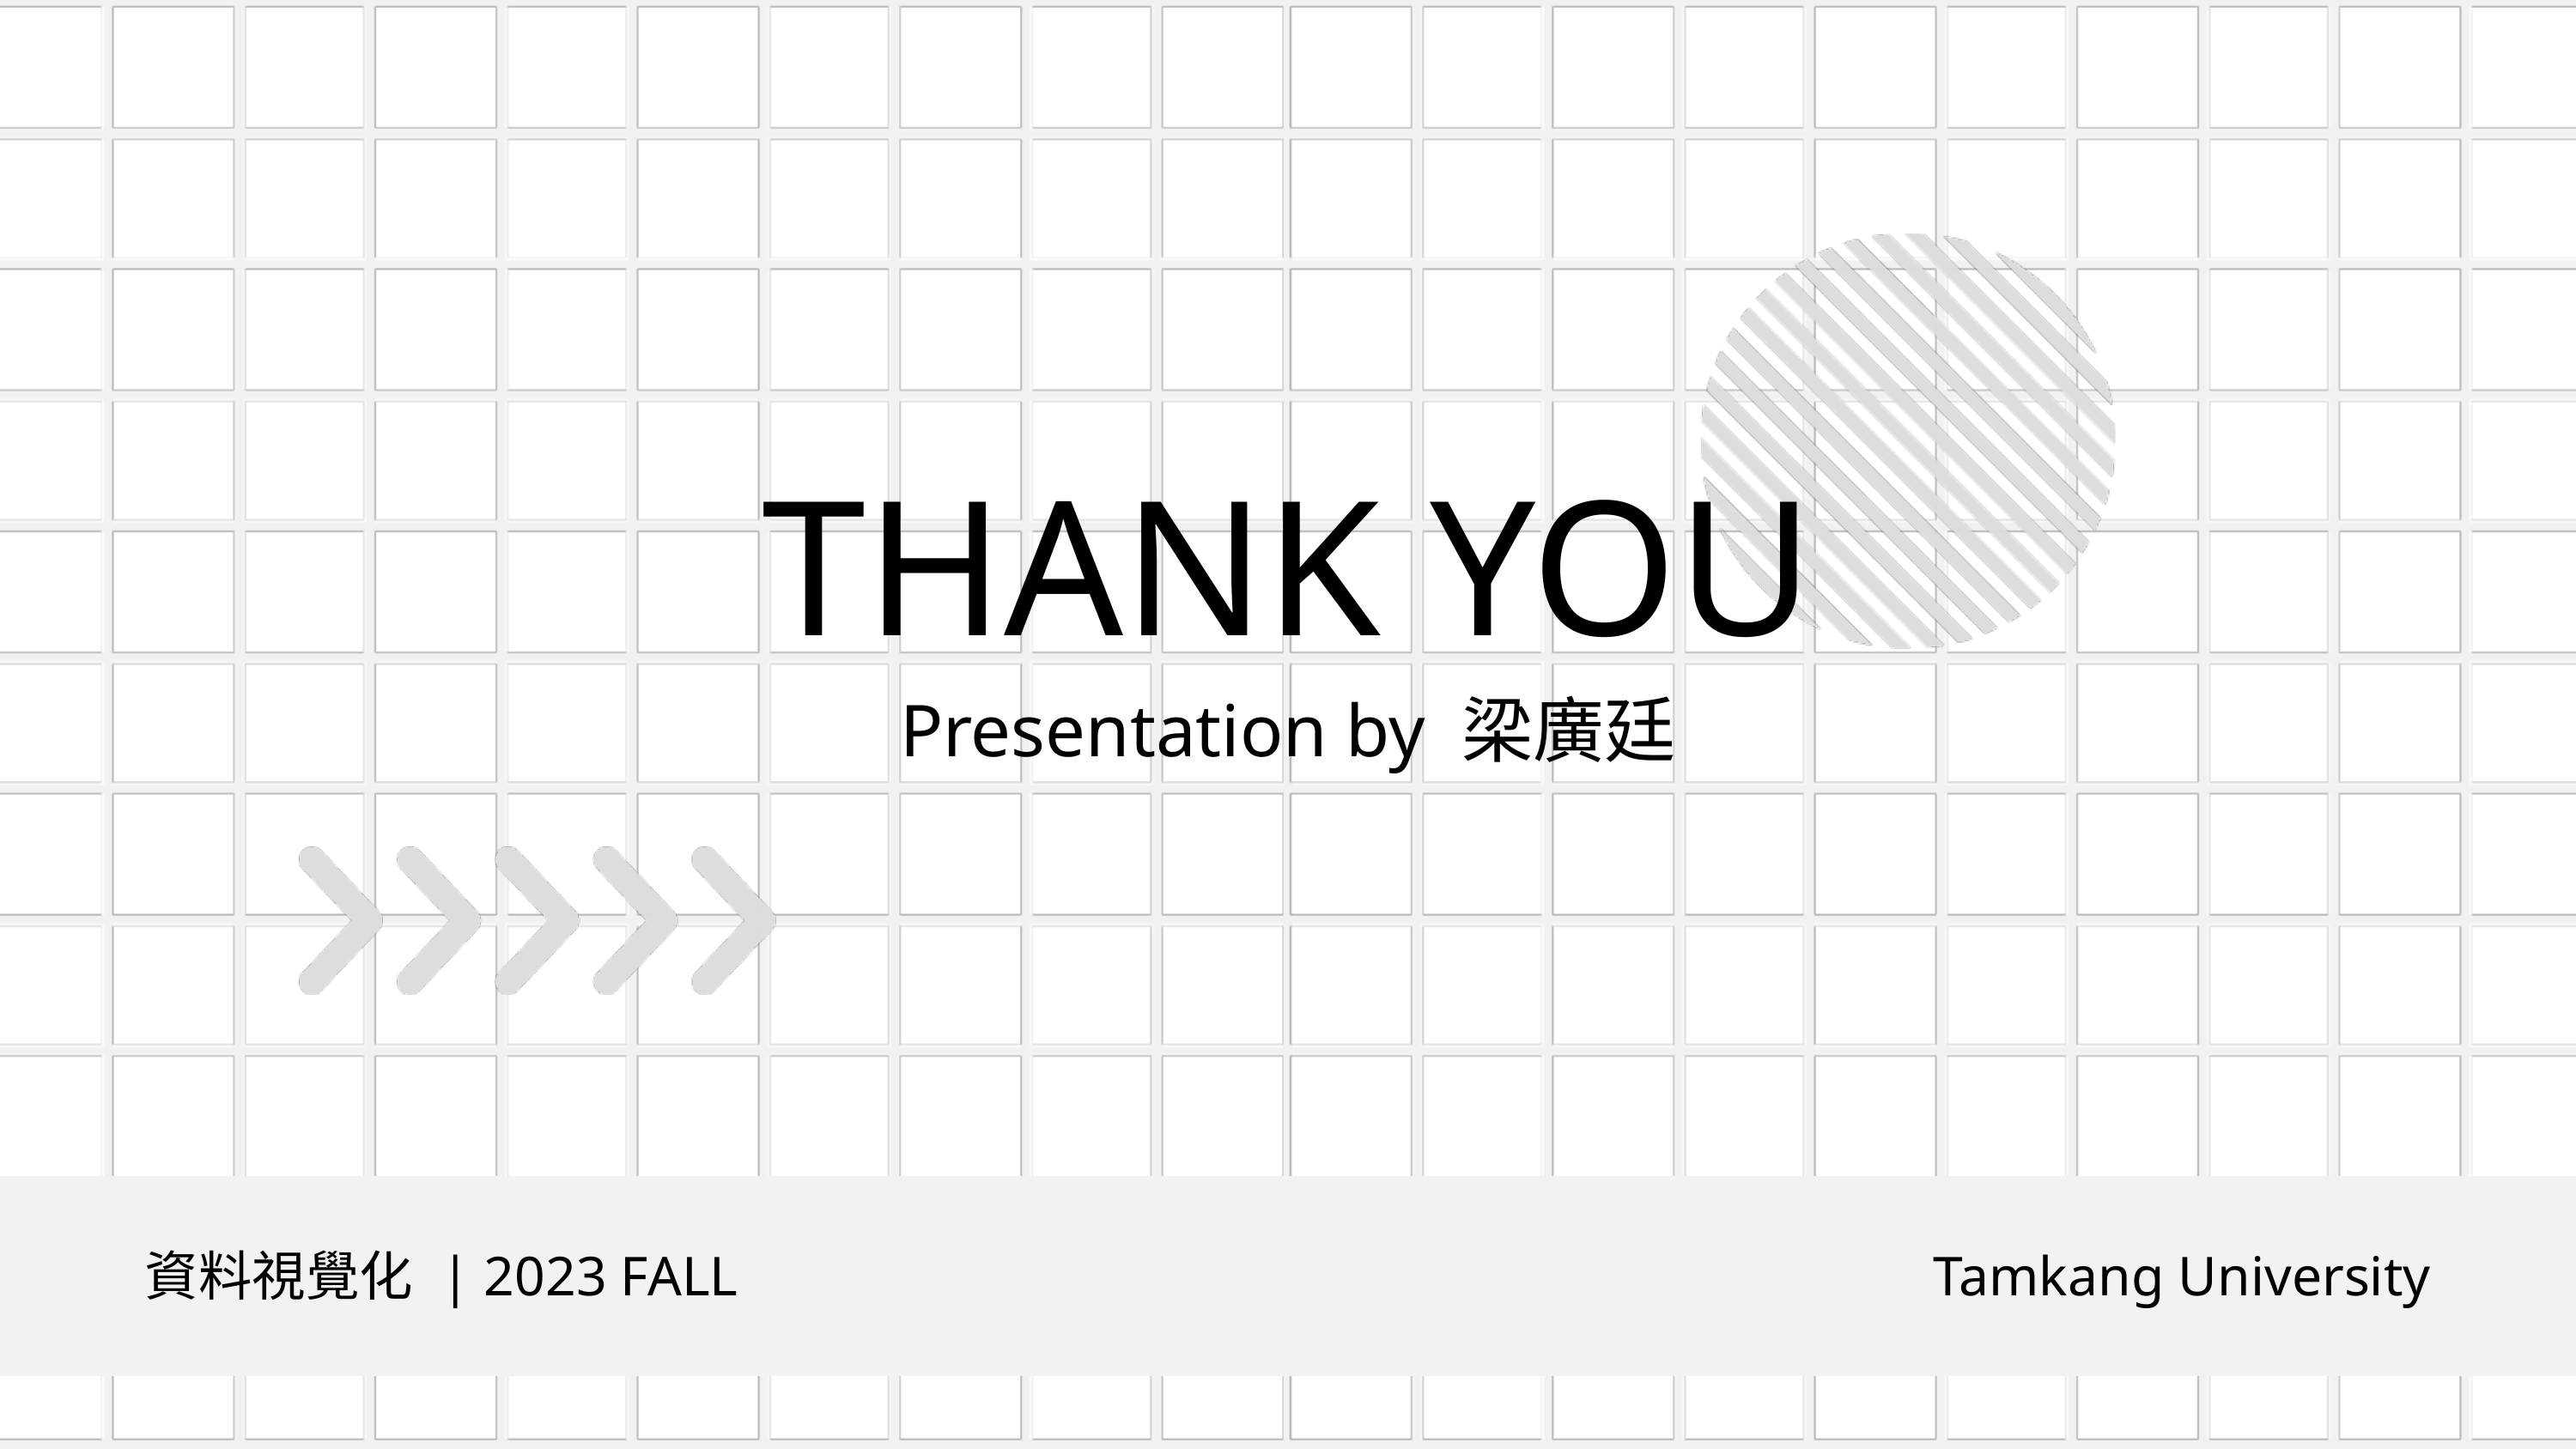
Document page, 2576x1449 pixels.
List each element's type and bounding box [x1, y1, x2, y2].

text_box [0, 0, 2576, 1173]
text_box [0, 1386, 2576, 1449]
text_box [0, 1175, 2576, 1377]
